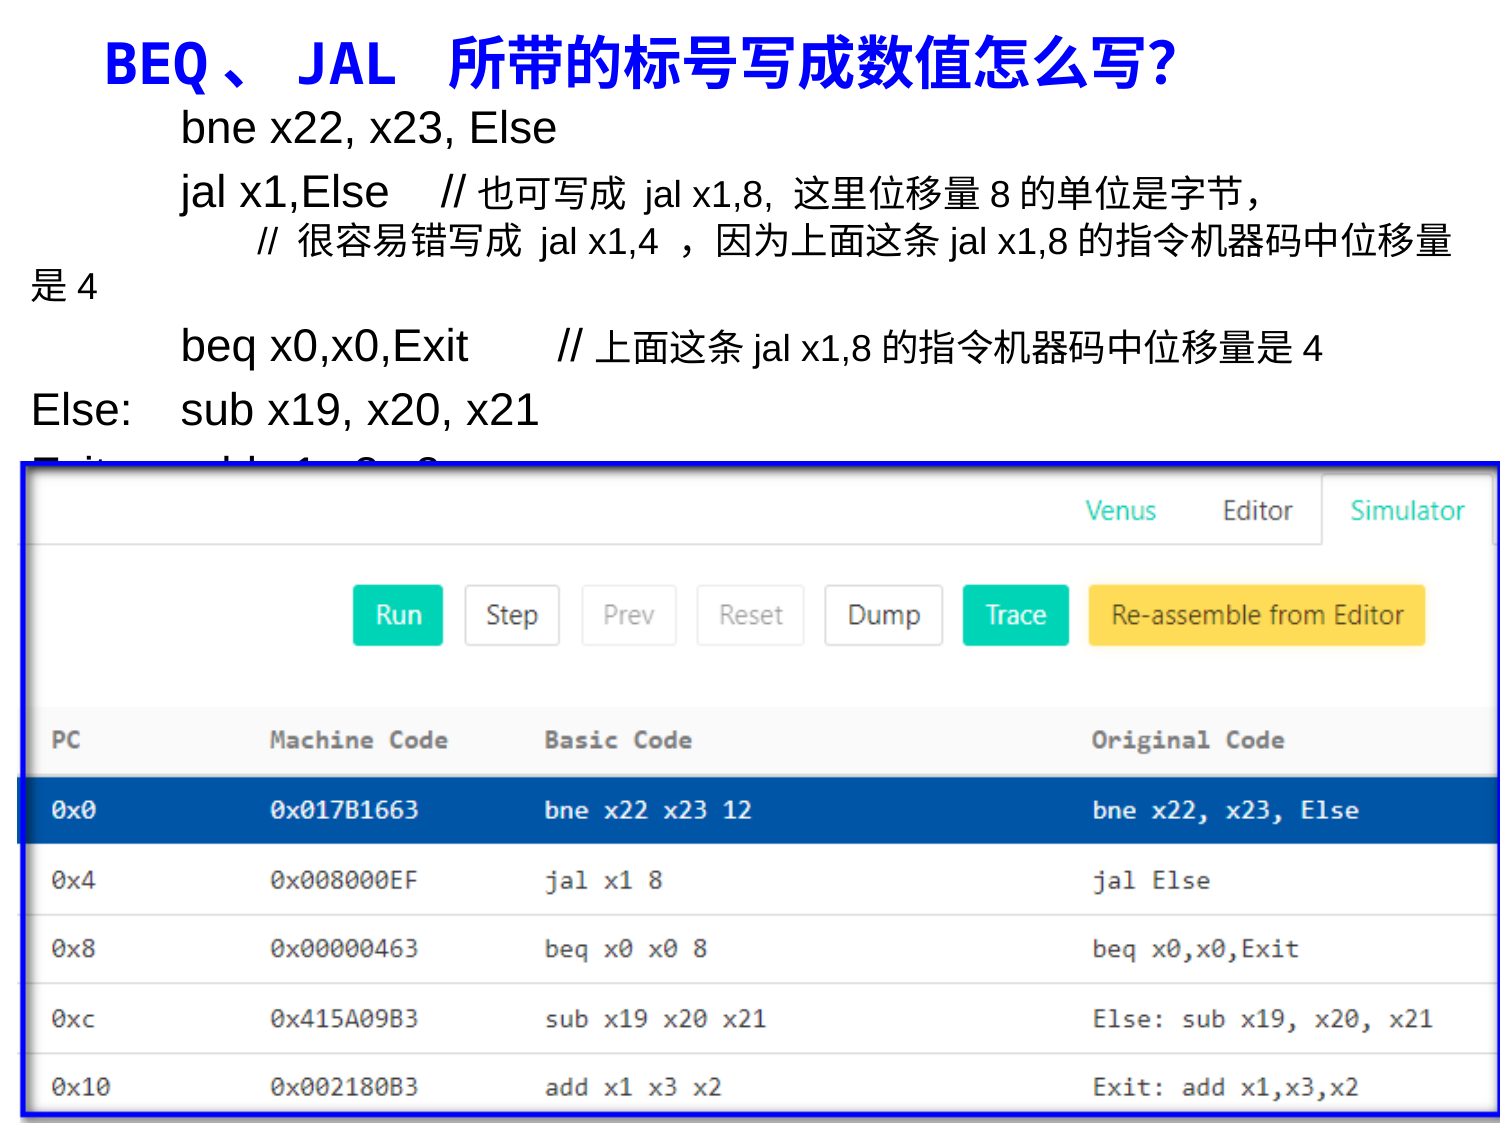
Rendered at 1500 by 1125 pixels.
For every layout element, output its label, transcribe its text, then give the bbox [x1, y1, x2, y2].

picture [17, 461, 1500, 1124]
text_box BEQ、JAL 所带的标号写成数值怎么写？ [88, 19, 1400, 104]
list bne x22, x23, Else jal x1,Else //也可写成 jal x1,8, 这里位移量8的单位是字节， // 很容易错写成 jal x1,4 ，因为上面这条jal x1,8的指令机器码中位移量是4 beq x0,x0,Exit //上面这条jal x1,8的指令机器码中位移量是4 Else: sub x19, x20, x21 Exit: add x1,x3,x2 [15, 90, 1498, 460]
